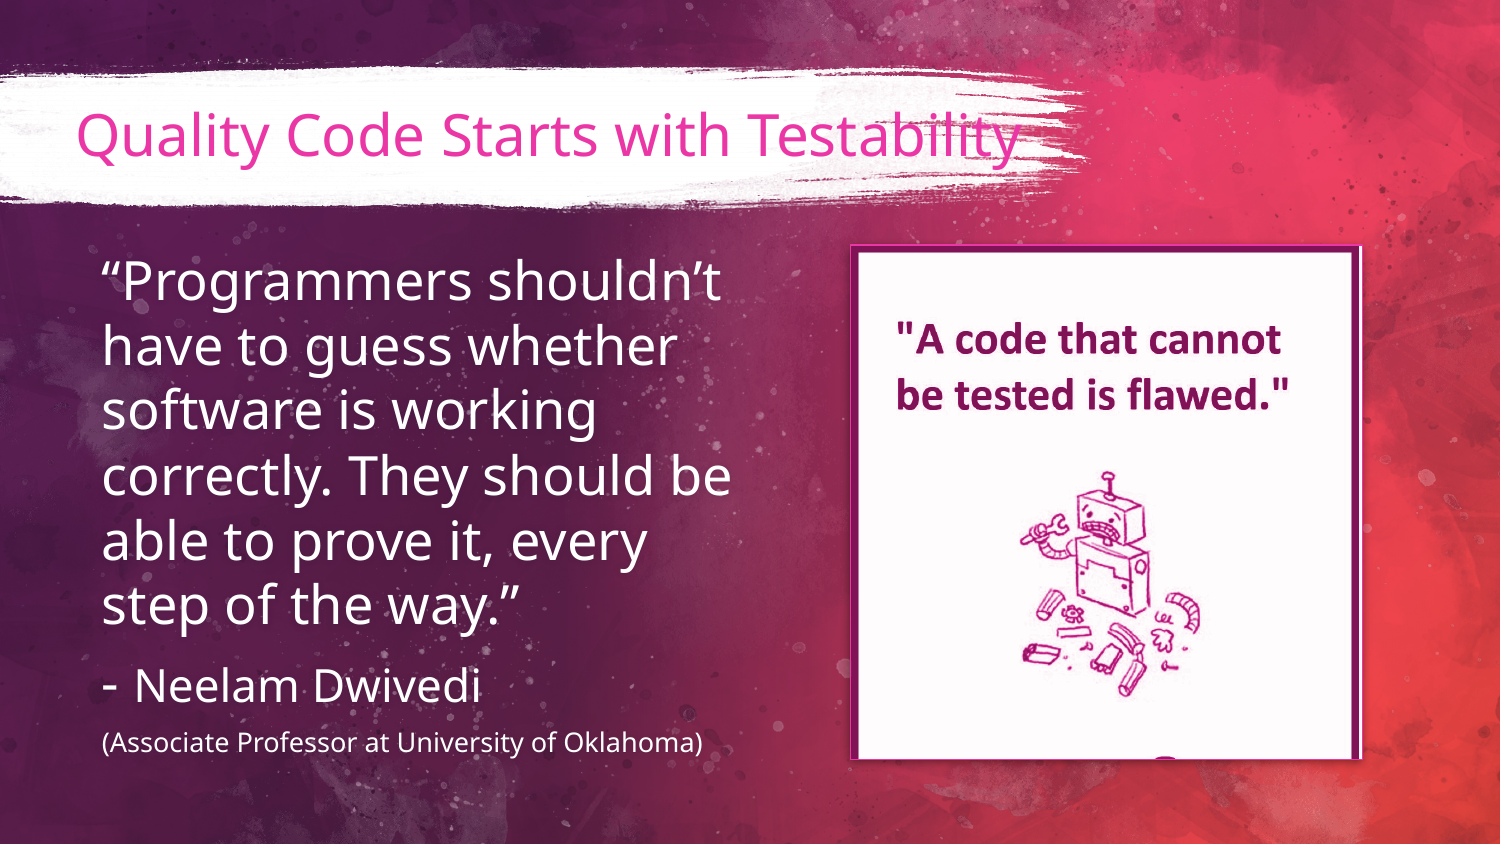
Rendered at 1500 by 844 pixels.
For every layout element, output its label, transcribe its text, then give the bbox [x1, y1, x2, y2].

picture [851, 245, 1363, 760]
list “Programmers shouldn’t have to guess whether software is working correctly. They should be able to prove it, every step of the way.” - Neelam Dwivedi (Associate Professor at University of Oklahoma) [101, 245, 768, 759]
title Quality Code Starts with Testability [75, 76, 1038, 200]
picture [0, 58, 1092, 219]
